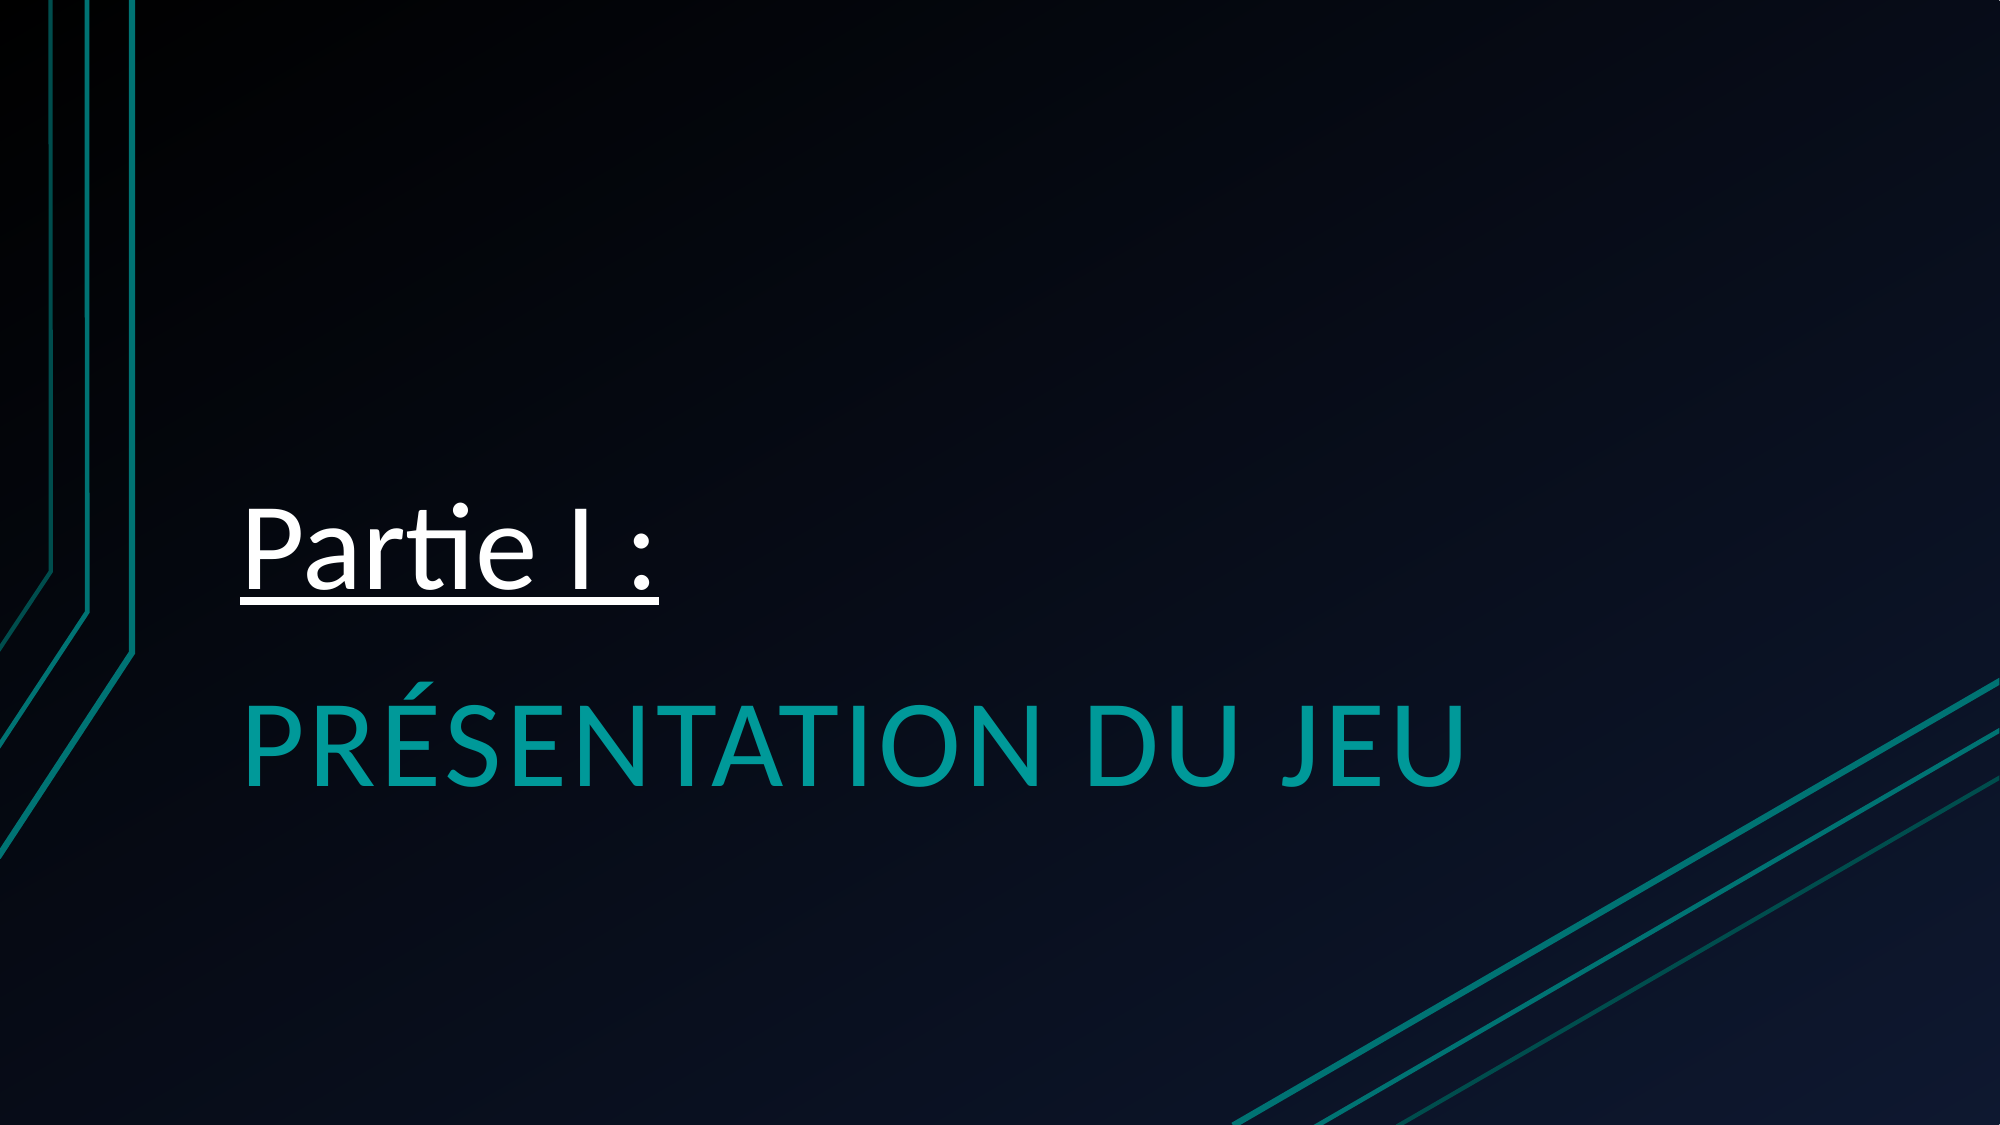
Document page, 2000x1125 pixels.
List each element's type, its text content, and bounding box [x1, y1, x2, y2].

list Présentation du jeu [220, 668, 1508, 905]
title Partie I : [220, 172, 1779, 627]
